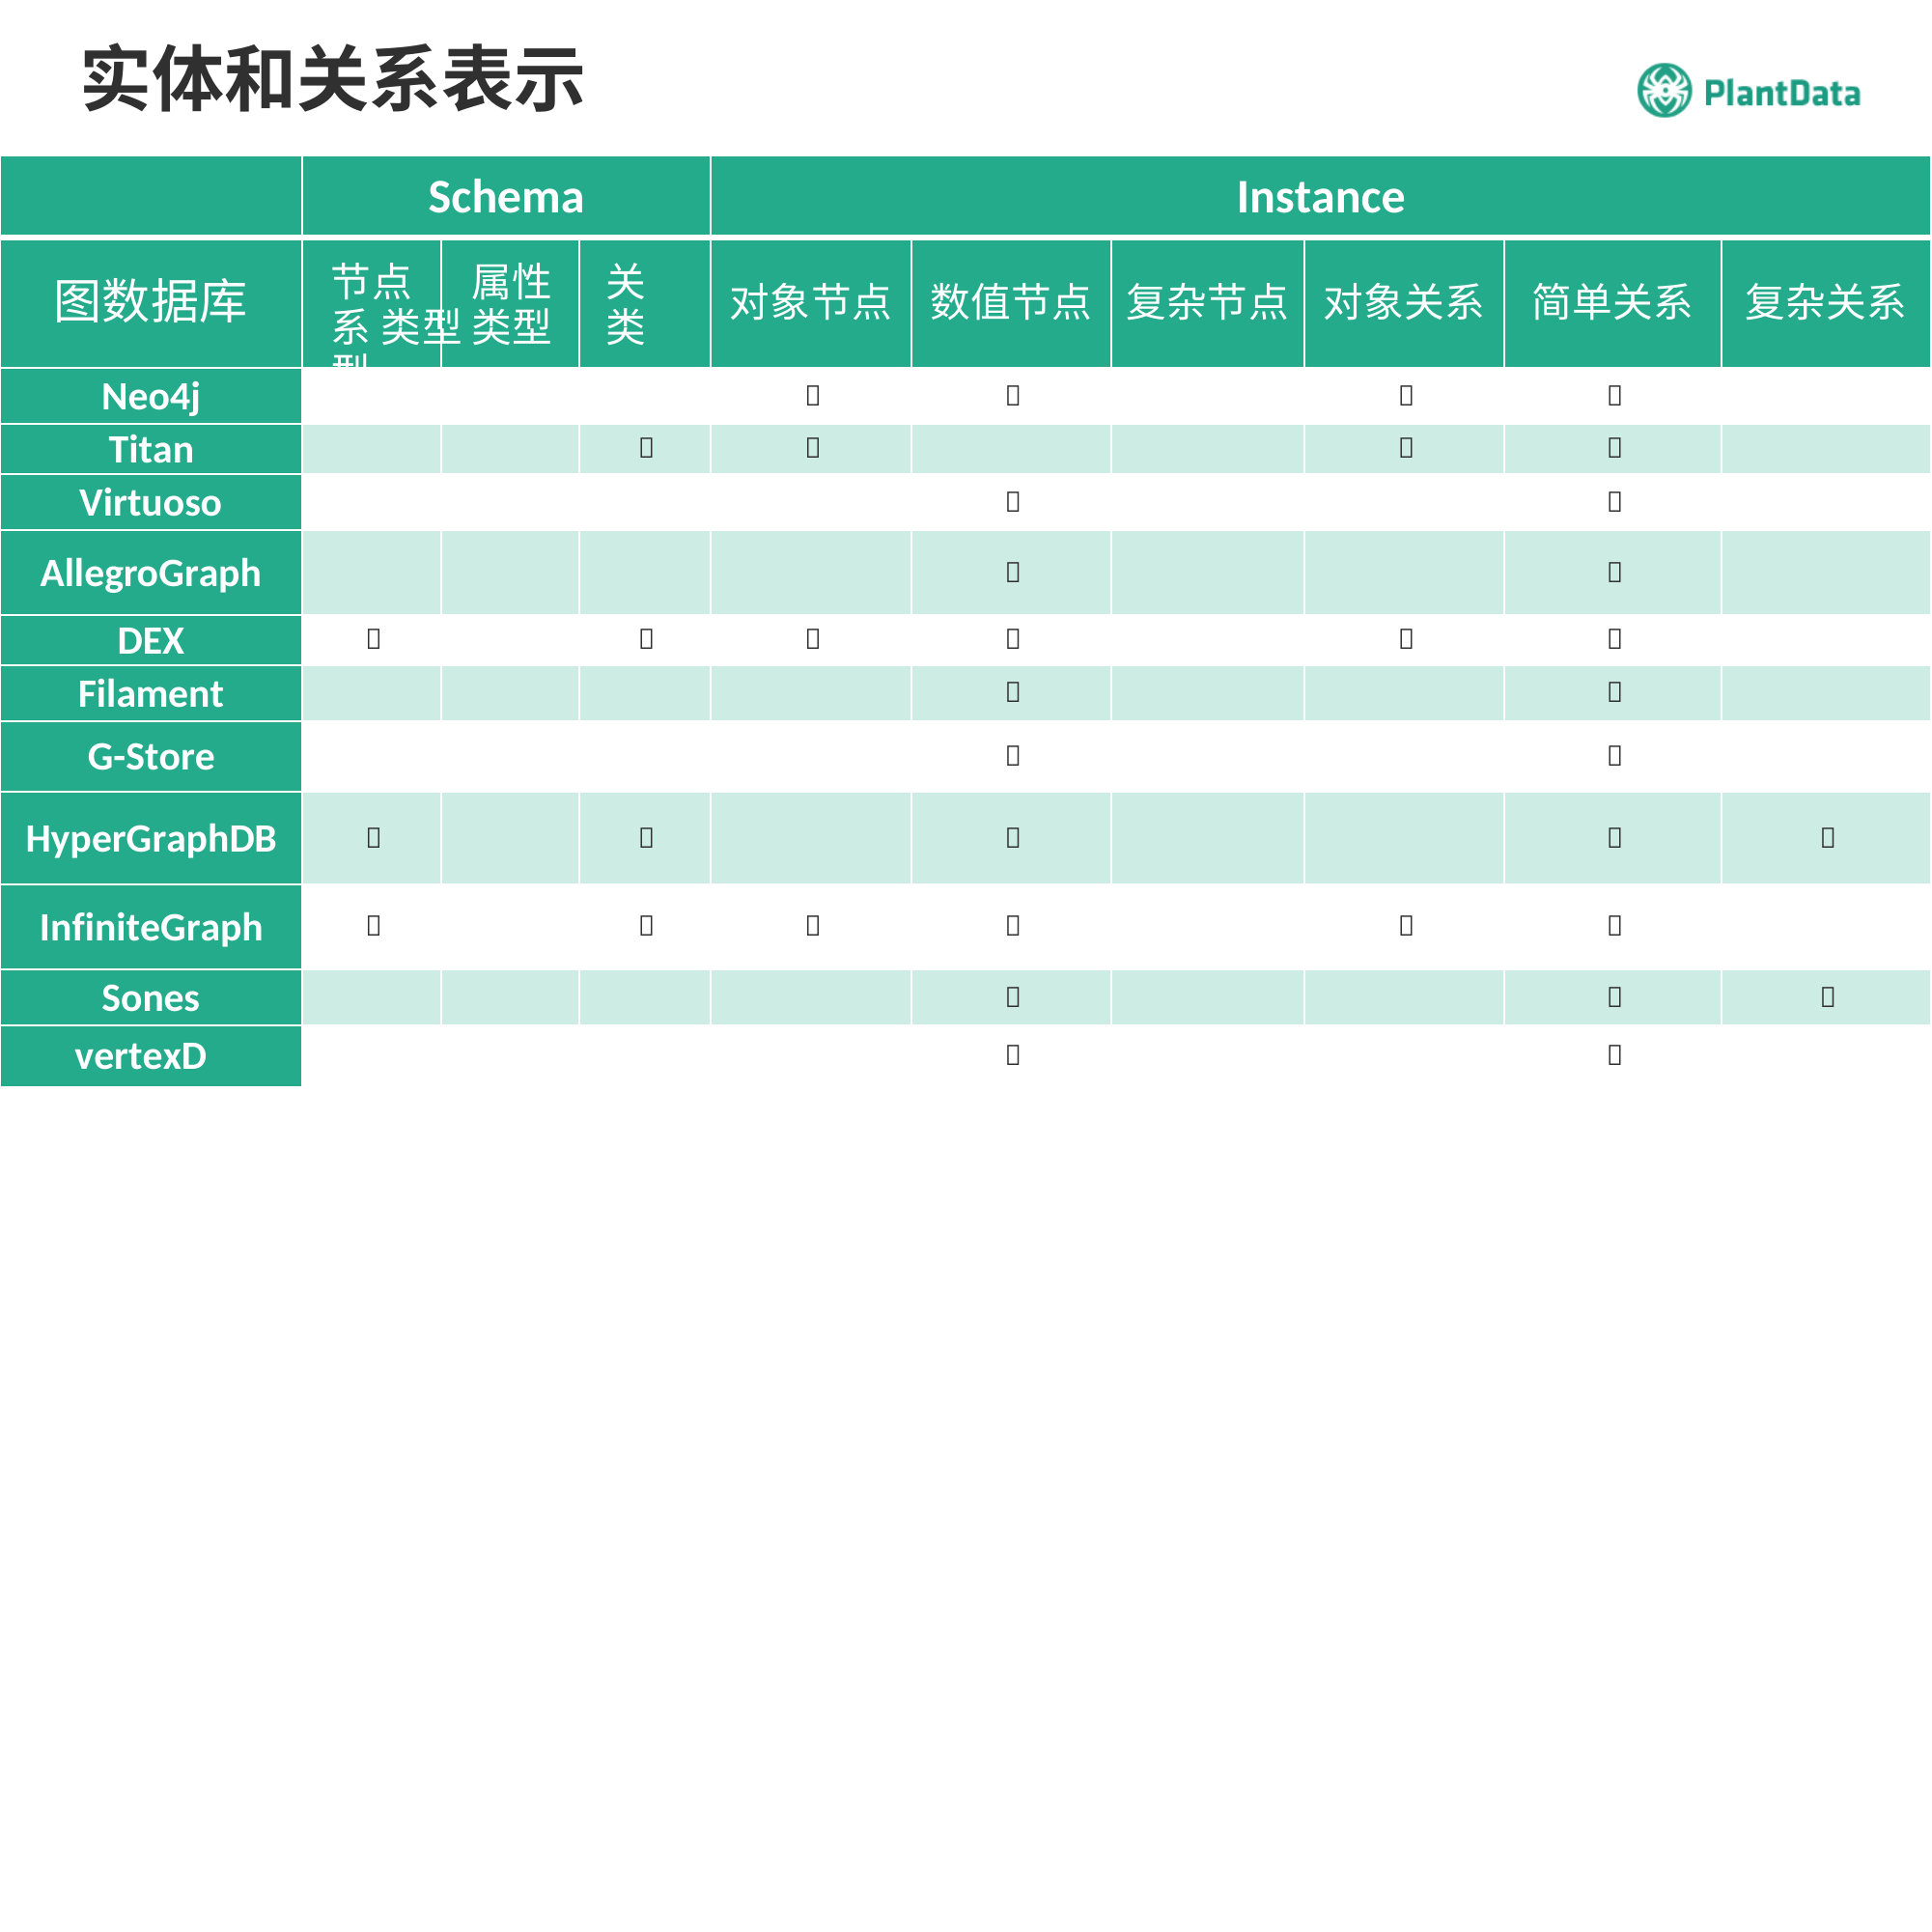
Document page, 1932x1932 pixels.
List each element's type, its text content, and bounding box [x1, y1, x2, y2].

text_box [1722, 665, 1930, 721]
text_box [1604, 820, 1622, 855]
text_box [1304, 665, 1504, 721]
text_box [802, 377, 820, 413]
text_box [1604, 738, 1622, 774]
text_box [1722, 425, 1930, 473]
text_box [0, 474, 302, 530]
picture [1854, 59, 1866, 121]
text_box [442, 793, 578, 884]
text_box [579, 238, 710, 367]
text_box [1722, 793, 1930, 884]
text_box [442, 238, 578, 259]
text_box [1002, 1037, 1021, 1074]
text_box [579, 531, 710, 614]
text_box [38, 546, 265, 599]
text_box [1304, 969, 1504, 1025]
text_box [1604, 1037, 1622, 1074]
text_box [0, 238, 302, 367]
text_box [1234, 164, 1408, 227]
text_box [579, 969, 710, 1025]
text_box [1002, 483, 1021, 519]
text_box [911, 665, 1110, 721]
text_box [1111, 793, 1303, 884]
text_box [579, 425, 710, 473]
text_box [303, 969, 441, 1025]
text_box [1304, 793, 1504, 884]
text_box [0, 615, 115, 664]
text_box [1304, 531, 1504, 614]
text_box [727, 276, 895, 325]
text_box [0, 665, 302, 721]
text_box [1111, 969, 1303, 1025]
text_box [911, 969, 1110, 1025]
text_box [303, 793, 441, 884]
text_box [711, 793, 910, 884]
text_box [0, 1026, 302, 1086]
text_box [1604, 553, 1622, 590]
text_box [1321, 276, 1488, 325]
text_box [711, 238, 910, 367]
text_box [328, 259, 687, 350]
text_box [1002, 908, 1021, 944]
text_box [1002, 820, 1021, 855]
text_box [51, 271, 251, 329]
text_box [1604, 978, 1622, 1015]
text_box [1505, 969, 1721, 1025]
text_box [1722, 531, 1930, 614]
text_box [1002, 553, 1021, 590]
text_box [1304, 425, 1504, 473]
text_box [635, 908, 654, 944]
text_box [1604, 377, 1622, 413]
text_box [99, 970, 203, 1023]
text_box [0, 531, 302, 614]
text_box [1111, 238, 1303, 367]
text_box [303, 238, 441, 367]
text_box [1722, 969, 1930, 1025]
text_box [911, 793, 1110, 884]
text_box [23, 811, 279, 864]
text_box [442, 425, 578, 473]
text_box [1604, 674, 1622, 711]
text_box [911, 238, 1110, 367]
text_box [442, 665, 578, 721]
text_box [303, 531, 441, 614]
text_box [0, 885, 302, 968]
text_box [911, 531, 1110, 614]
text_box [1395, 377, 1414, 413]
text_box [802, 908, 820, 944]
text_box [1505, 665, 1721, 721]
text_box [1604, 908, 1622, 944]
text_box [0, 793, 302, 884]
text_box [303, 425, 441, 473]
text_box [1395, 908, 1414, 944]
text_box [0, 154, 1931, 1087]
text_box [37, 900, 266, 953]
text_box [72, 1029, 230, 1082]
text_box [711, 665, 910, 721]
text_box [1002, 738, 1021, 774]
text_box [911, 425, 1110, 473]
text_box [196, 425, 302, 473]
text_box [635, 820, 654, 855]
text_box [1111, 531, 1303, 614]
text_box [579, 665, 710, 721]
text_box [711, 969, 910, 1025]
text_box [303, 665, 441, 721]
text_box [1505, 793, 1721, 884]
text_box [1304, 238, 1504, 367]
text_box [426, 164, 587, 227]
text_box [711, 425, 910, 473]
text_box [1722, 238, 1930, 367]
text_box [0, 722, 302, 792]
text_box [85, 730, 217, 783]
text_box [1505, 531, 1721, 614]
text_box [0, 155, 302, 238]
title 实体和关系表示 [77, 33, 1854, 123]
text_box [1002, 674, 1021, 711]
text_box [363, 820, 380, 855]
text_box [928, 276, 1095, 325]
text_box [442, 969, 578, 1025]
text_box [1604, 483, 1622, 519]
text_box [442, 531, 578, 614]
text_box [1505, 425, 1721, 473]
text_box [1529, 276, 1696, 325]
text_box [303, 155, 710, 238]
text_box [442, 350, 578, 367]
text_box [1002, 377, 1021, 413]
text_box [1124, 276, 1292, 325]
text_box [1505, 238, 1721, 367]
text_box [0, 969, 302, 1025]
text_box [1111, 425, 1303, 473]
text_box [1002, 978, 1021, 1015]
text_box [187, 615, 302, 664]
text_box [711, 155, 1930, 238]
text_box [711, 531, 910, 614]
text_box [1111, 665, 1303, 721]
text_box [0, 425, 106, 473]
text_box [579, 793, 710, 884]
text_box [0, 368, 302, 424]
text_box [363, 908, 380, 944]
